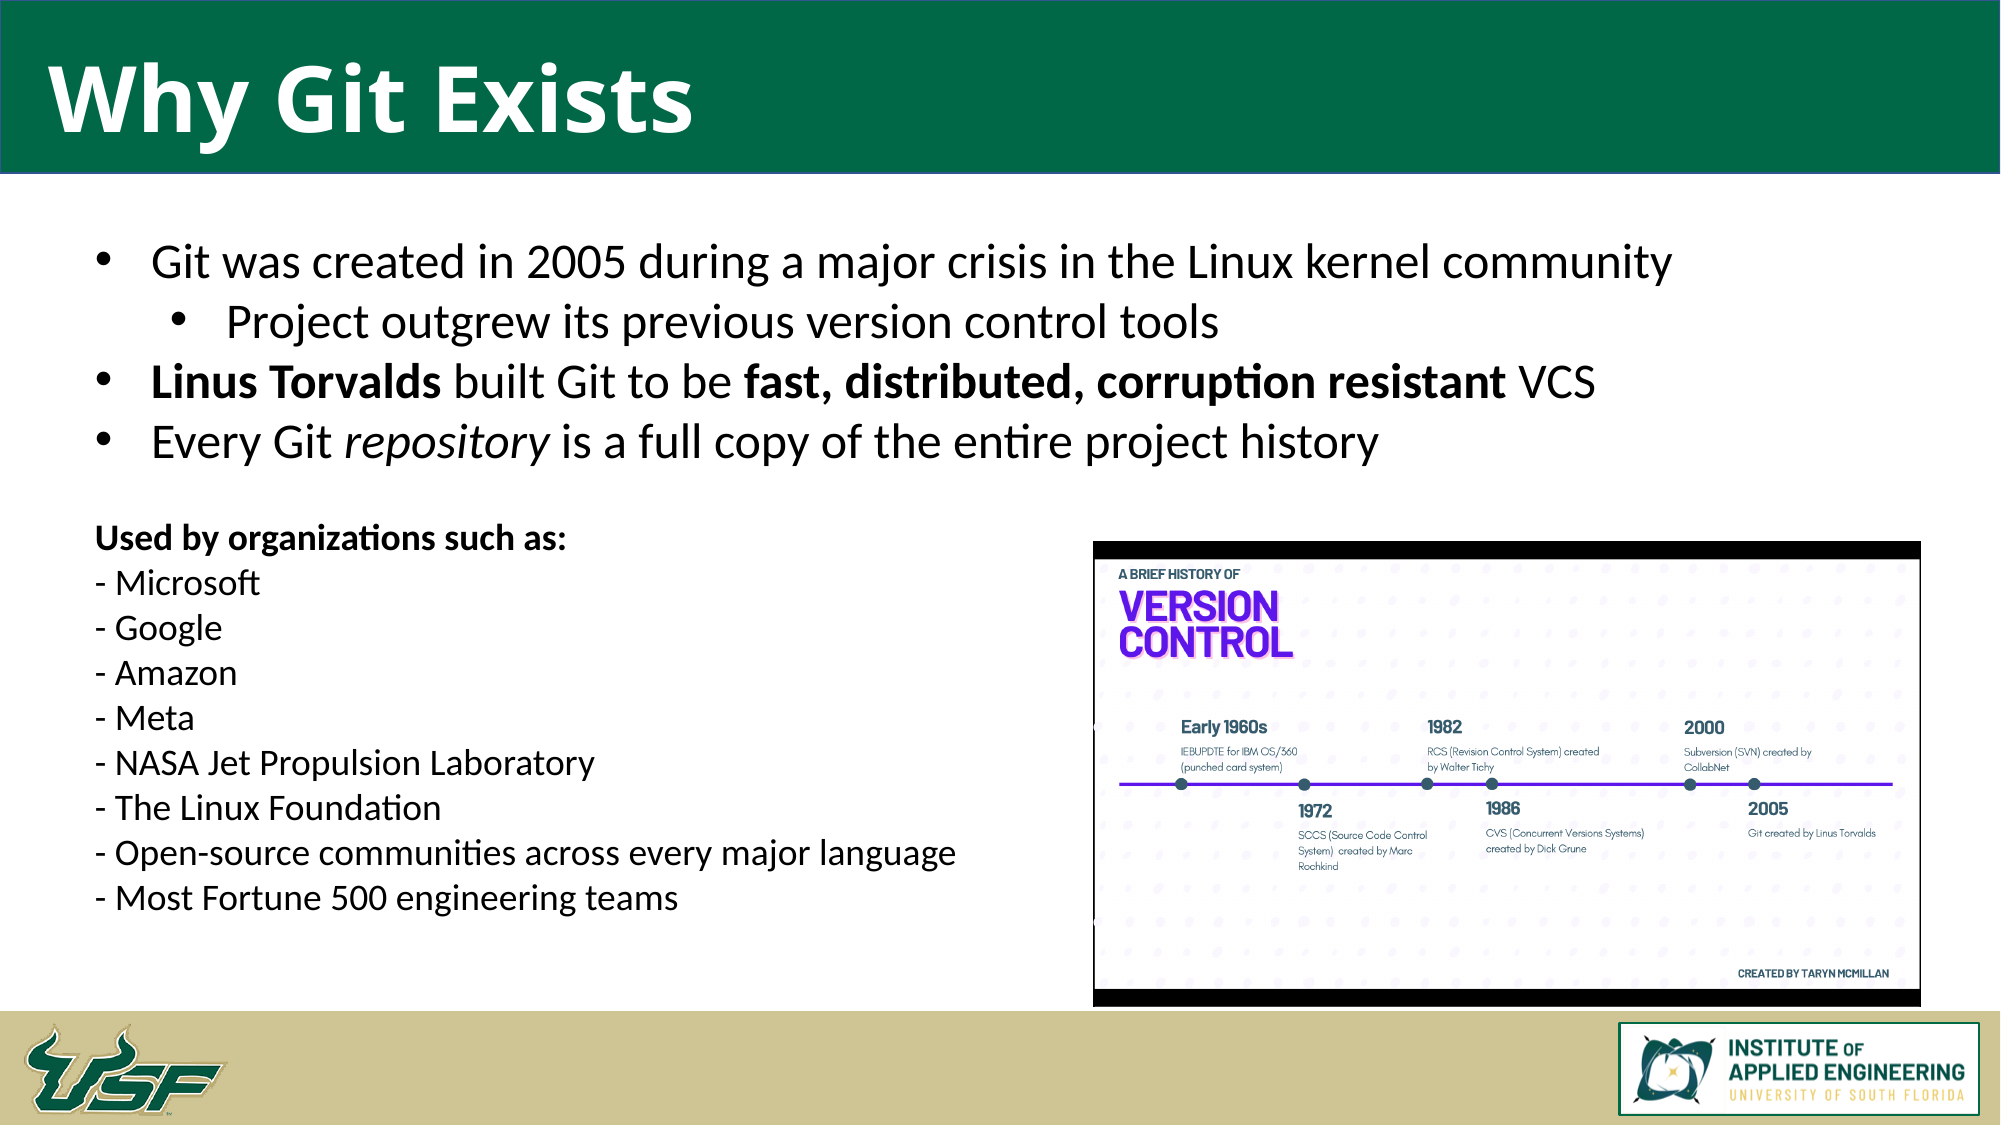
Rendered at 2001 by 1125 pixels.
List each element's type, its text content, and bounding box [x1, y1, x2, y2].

title Why Git Exists [33, 45, 1386, 144]
picture [22, 964, 230, 1125]
text_box Git was created in 2005 during a major crisis in the Linux kernel community Project outgrew its previous version control tools Linus Torvalds built Git to be fast, distributed, corruption resistant VCS Every Git repository is a full copy of the entire project history Used by organizations such as: - Microsoft - Google - Amazon - Meta - NASA Jet Propulsion Laboratory - The Linux Foundation - Open-source communities across every major language - Most Fortune 500 engineering teams [79, 220, 1921, 1031]
picture [1621, 1024, 1978, 1114]
picture [1093, 541, 1921, 1007]
